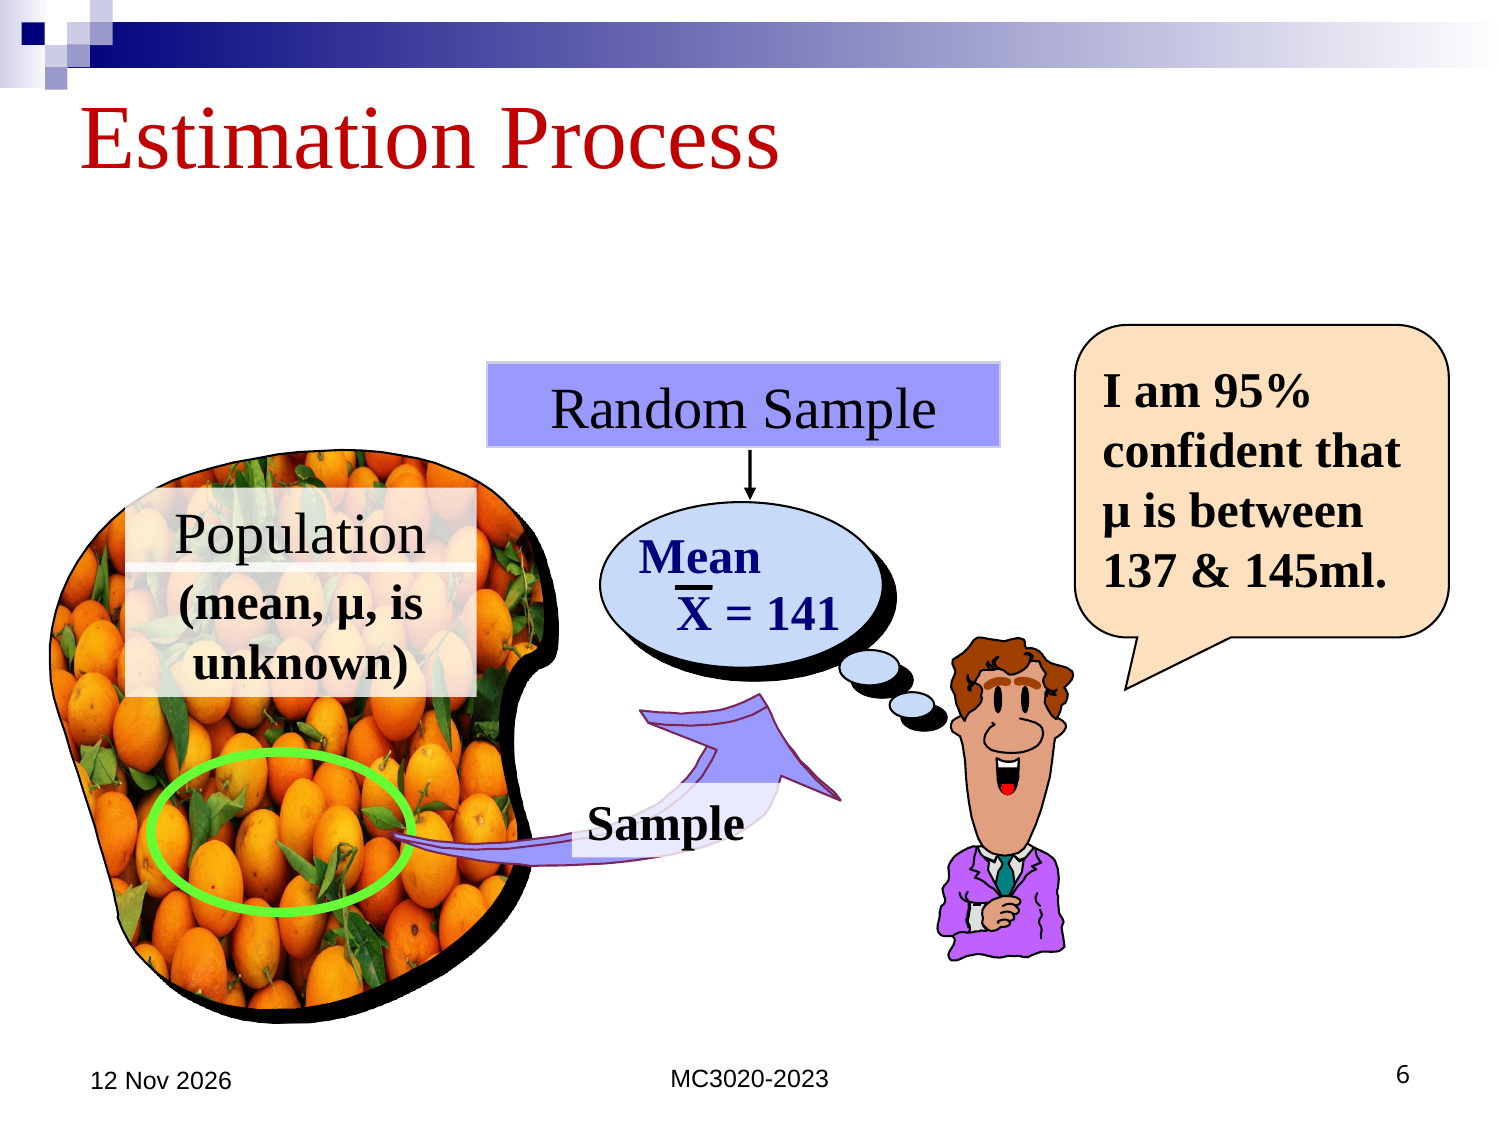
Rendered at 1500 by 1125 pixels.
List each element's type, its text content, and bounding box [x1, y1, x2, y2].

text_box [49, 449, 546, 1011]
text_box (mean, μ, is unknown) [125, 572, 477, 697]
text_box [600, 539, 623, 631]
text_box Mean X = 141 [623, 513, 877, 643]
slide_number 16-Jun-23 [75, 1024, 425, 1103]
title Estimation Process [64, 31, 1115, 232]
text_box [387, 712, 838, 863]
footer MC3020-2023 [512, 1025, 988, 1100]
text_box [671, 502, 812, 513]
text_box [839, 649, 900, 686]
slide_number 6 [1074, 1025, 1425, 1100]
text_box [937, 637, 1074, 961]
text_box [743, 449, 757, 500]
text_box [877, 561, 883, 609]
text_box [640, 643, 843, 668]
text_box [151, 752, 402, 913]
text_box Population [125, 487, 477, 572]
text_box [1074, 324, 1450, 638]
text_box [889, 692, 935, 719]
text_box Random Sample [487, 362, 1000, 447]
